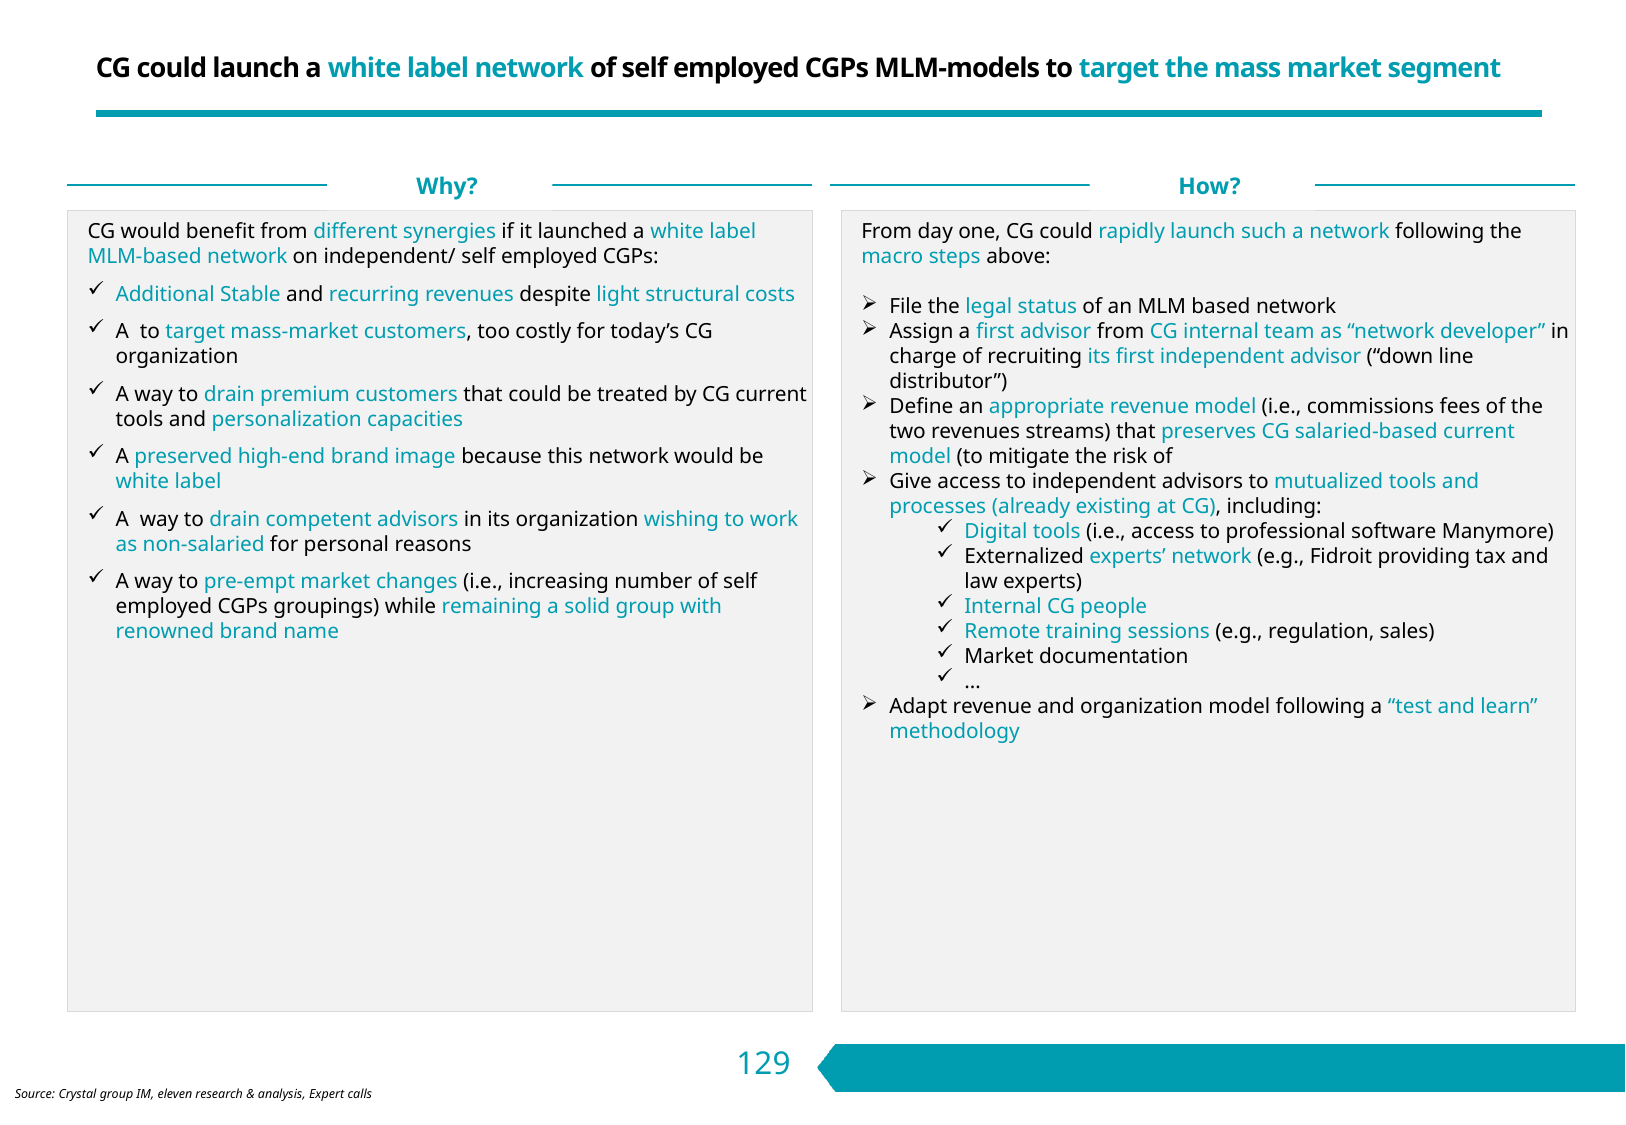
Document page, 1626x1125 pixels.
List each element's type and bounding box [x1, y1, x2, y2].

text_box [829, 159, 1576, 1012]
title [95, 19, 1542, 114]
picture [810, 1044, 1625, 1115]
text_box [66, 159, 813, 1012]
